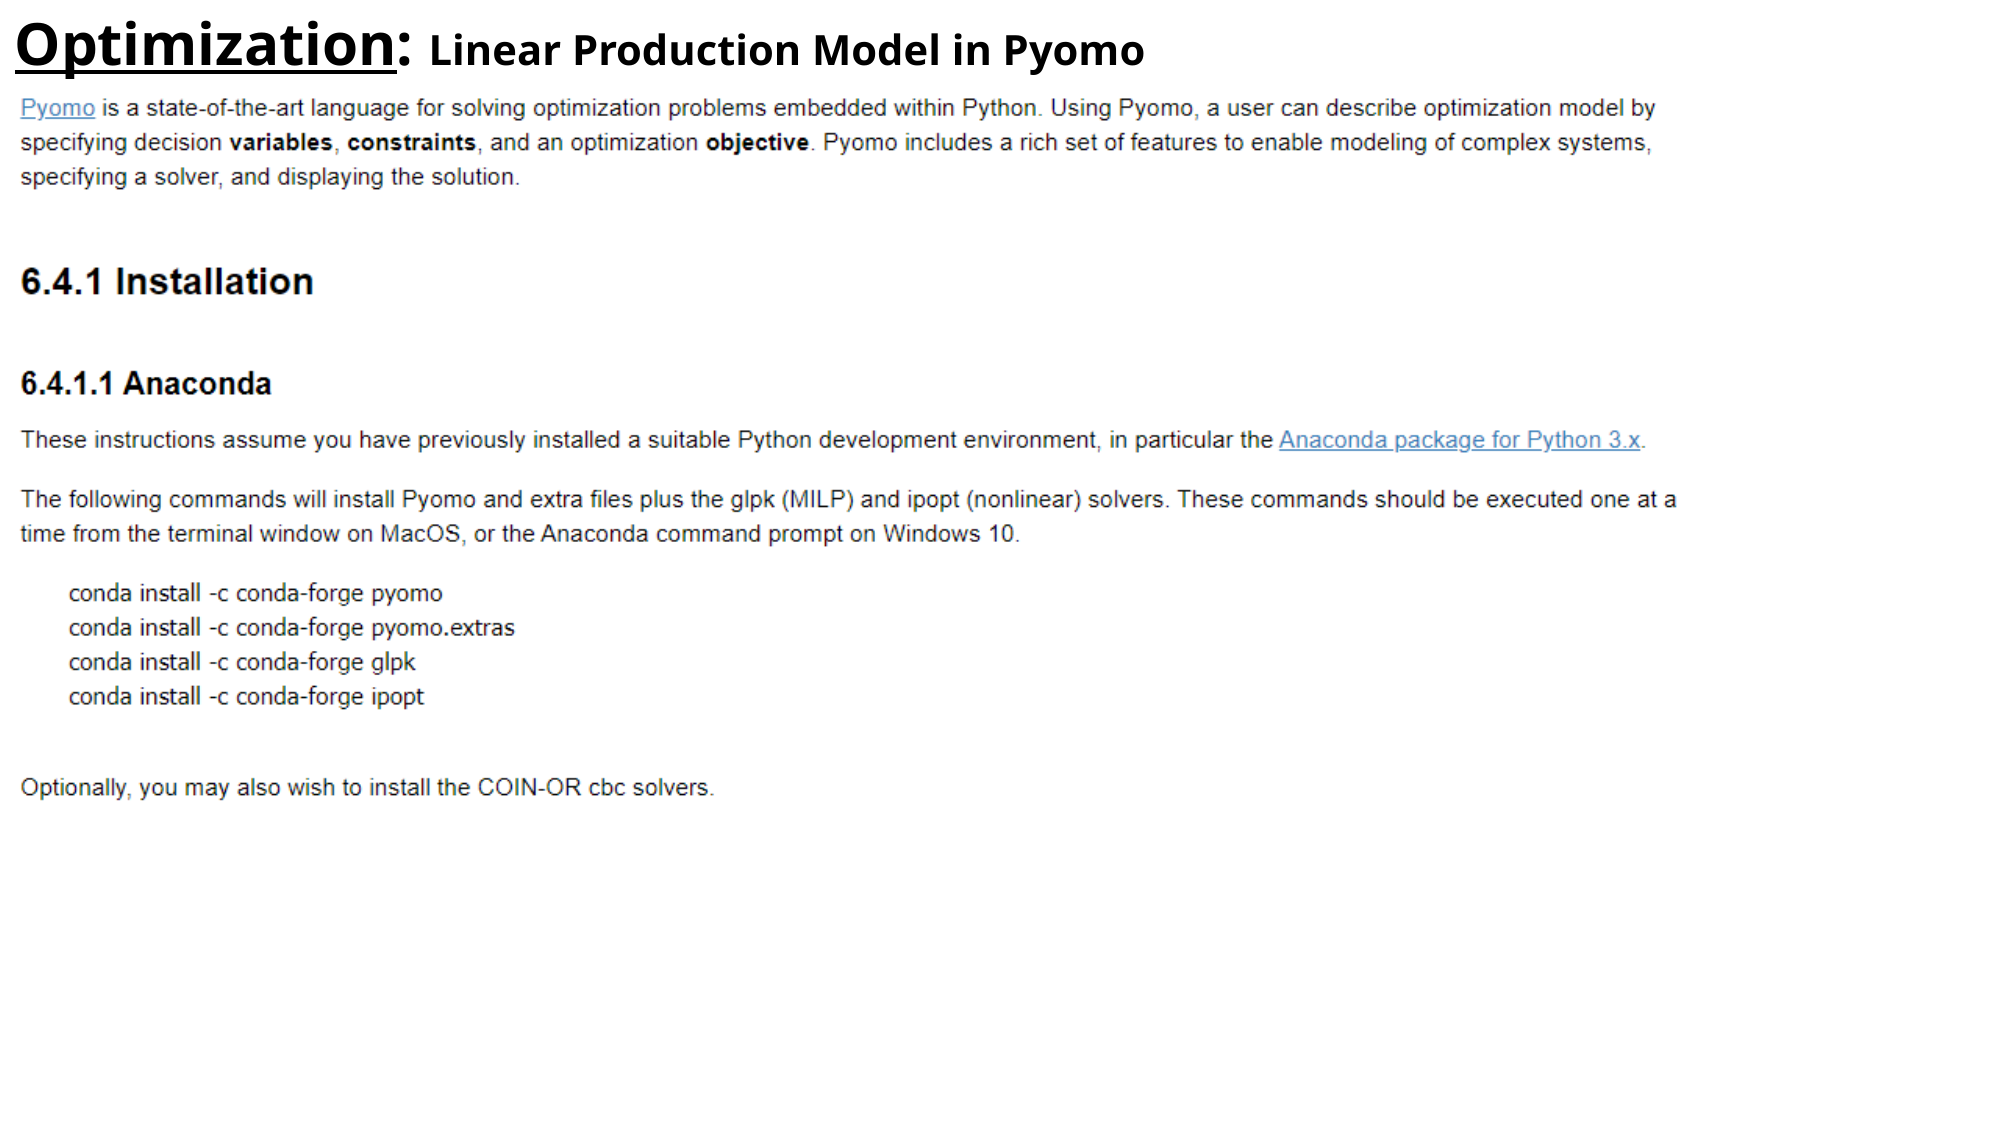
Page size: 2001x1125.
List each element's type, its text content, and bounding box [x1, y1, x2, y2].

picture [0, 80, 1689, 805]
text_box Optimization: Linear Production Model in Pyomo [0, 0, 1988, 425]
